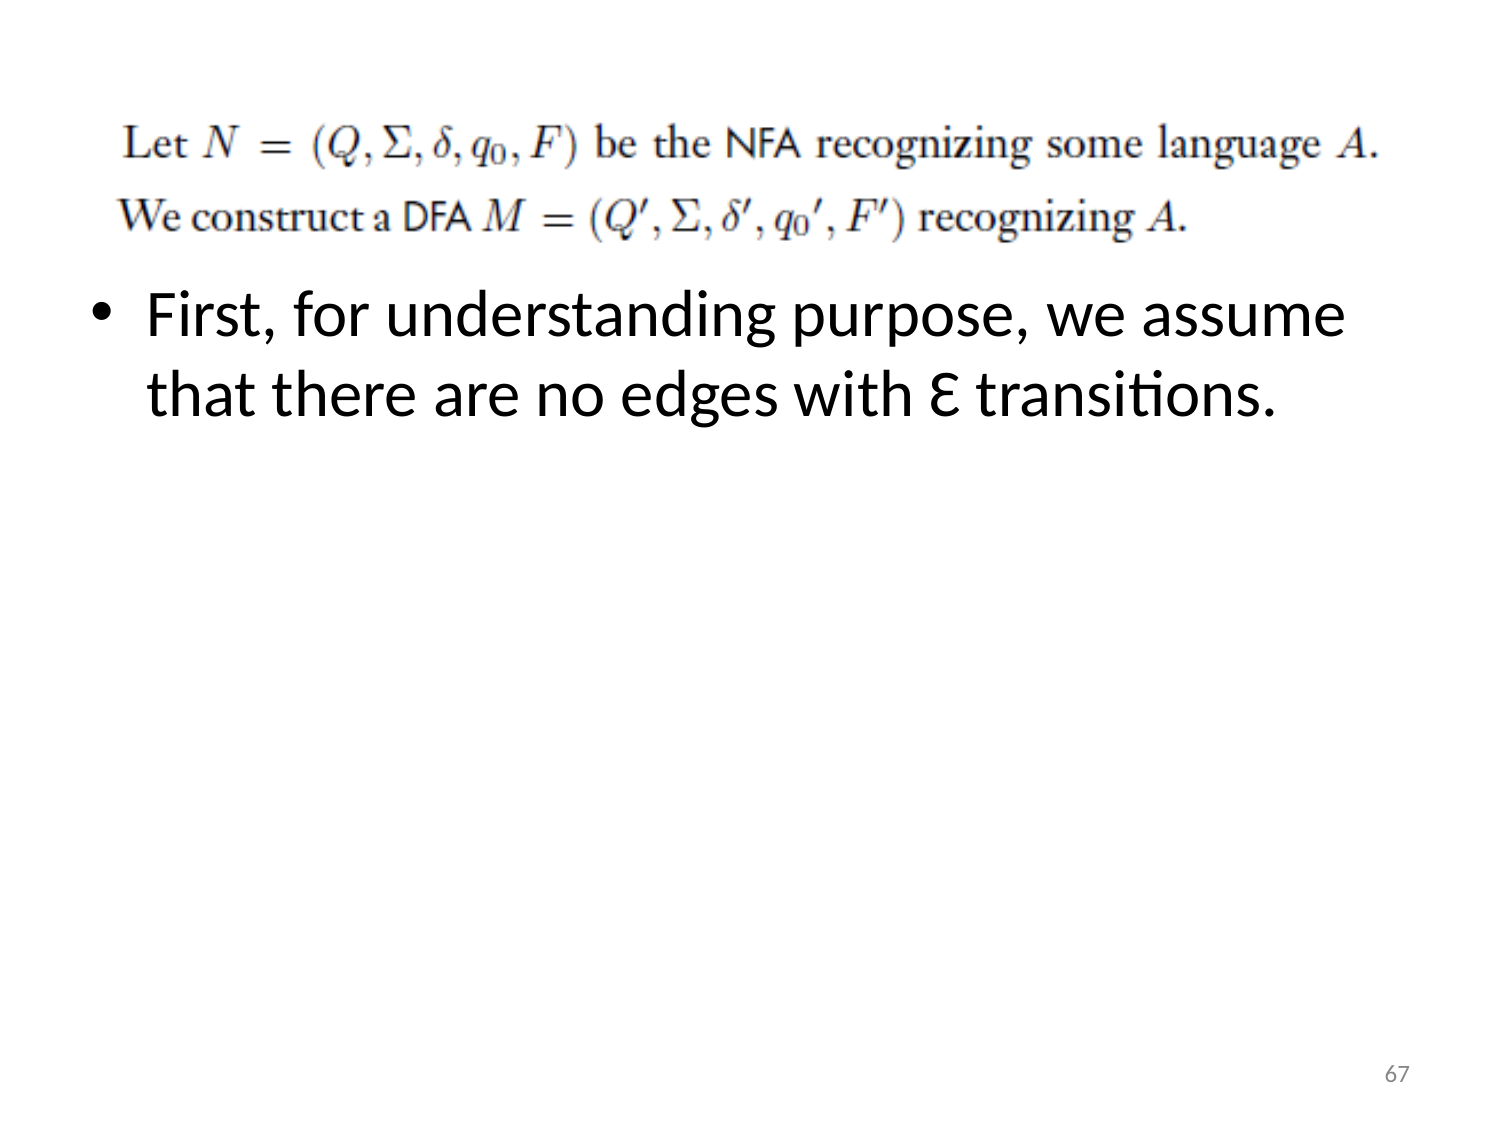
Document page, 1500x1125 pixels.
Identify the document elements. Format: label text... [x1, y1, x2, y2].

list First, for understanding purpose, we assume that there are no edges with Ԑ transitions. [75, 262, 1425, 1005]
picture [87, 87, 1436, 251]
slide_number ‹#› [1074, 1042, 1425, 1103]
